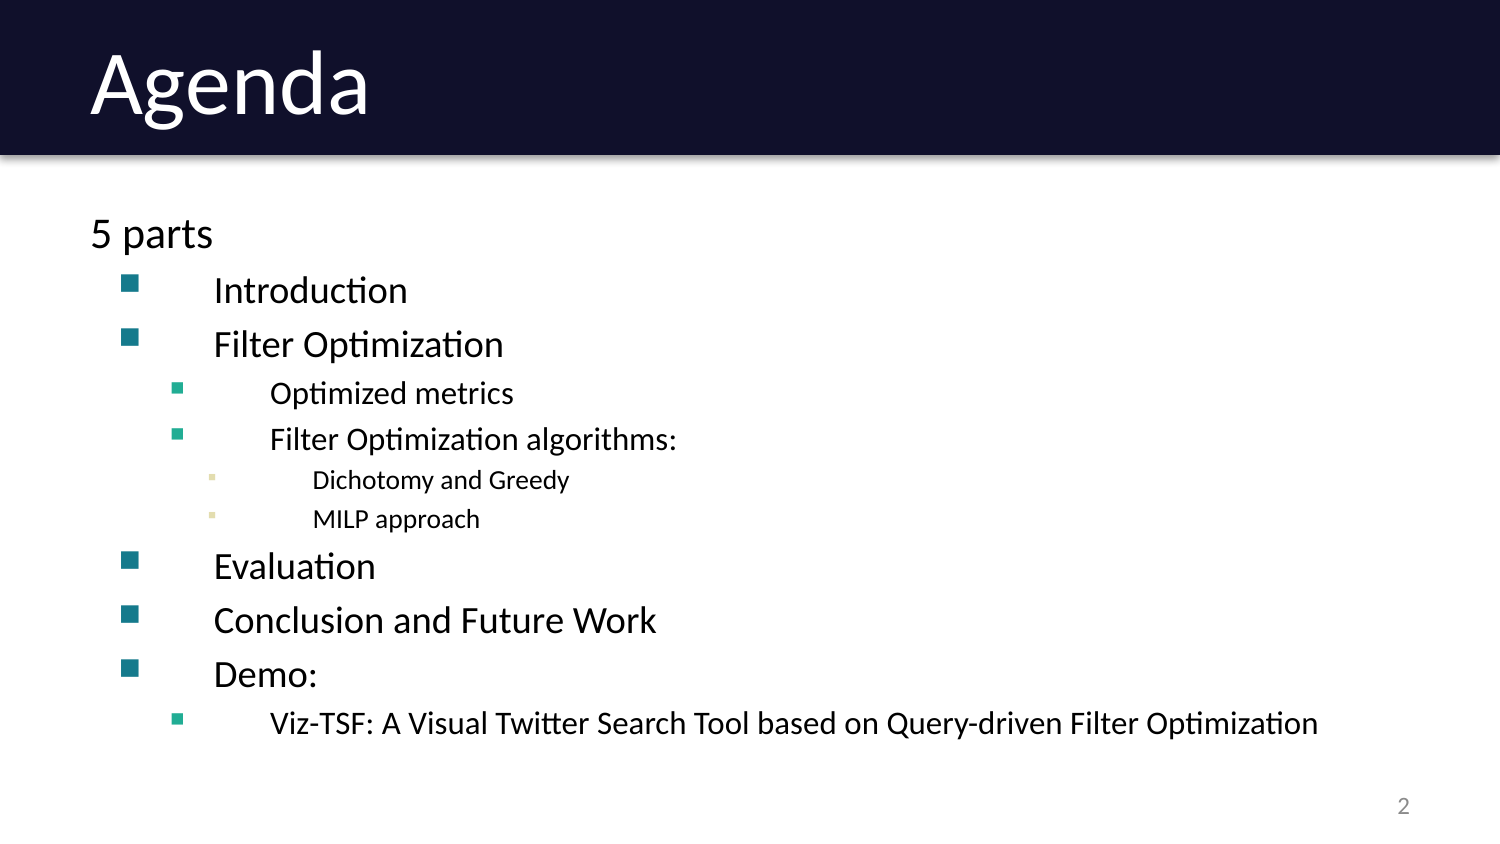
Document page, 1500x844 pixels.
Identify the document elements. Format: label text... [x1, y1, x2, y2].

slide_number 2 [1074, 782, 1425, 827]
title Agenda [75, 7, 1425, 148]
list 5 parts Introduction Filter Optimization Optimized metrics Filter Optimization algorithms: Dichotomy and Greedy MILP approach Evaluation Conclusion and Future Work Demo: Viz-TSF: A Visual Twitter Search Tool based on Query-driven Filter Optimization [75, 196, 1425, 754]
